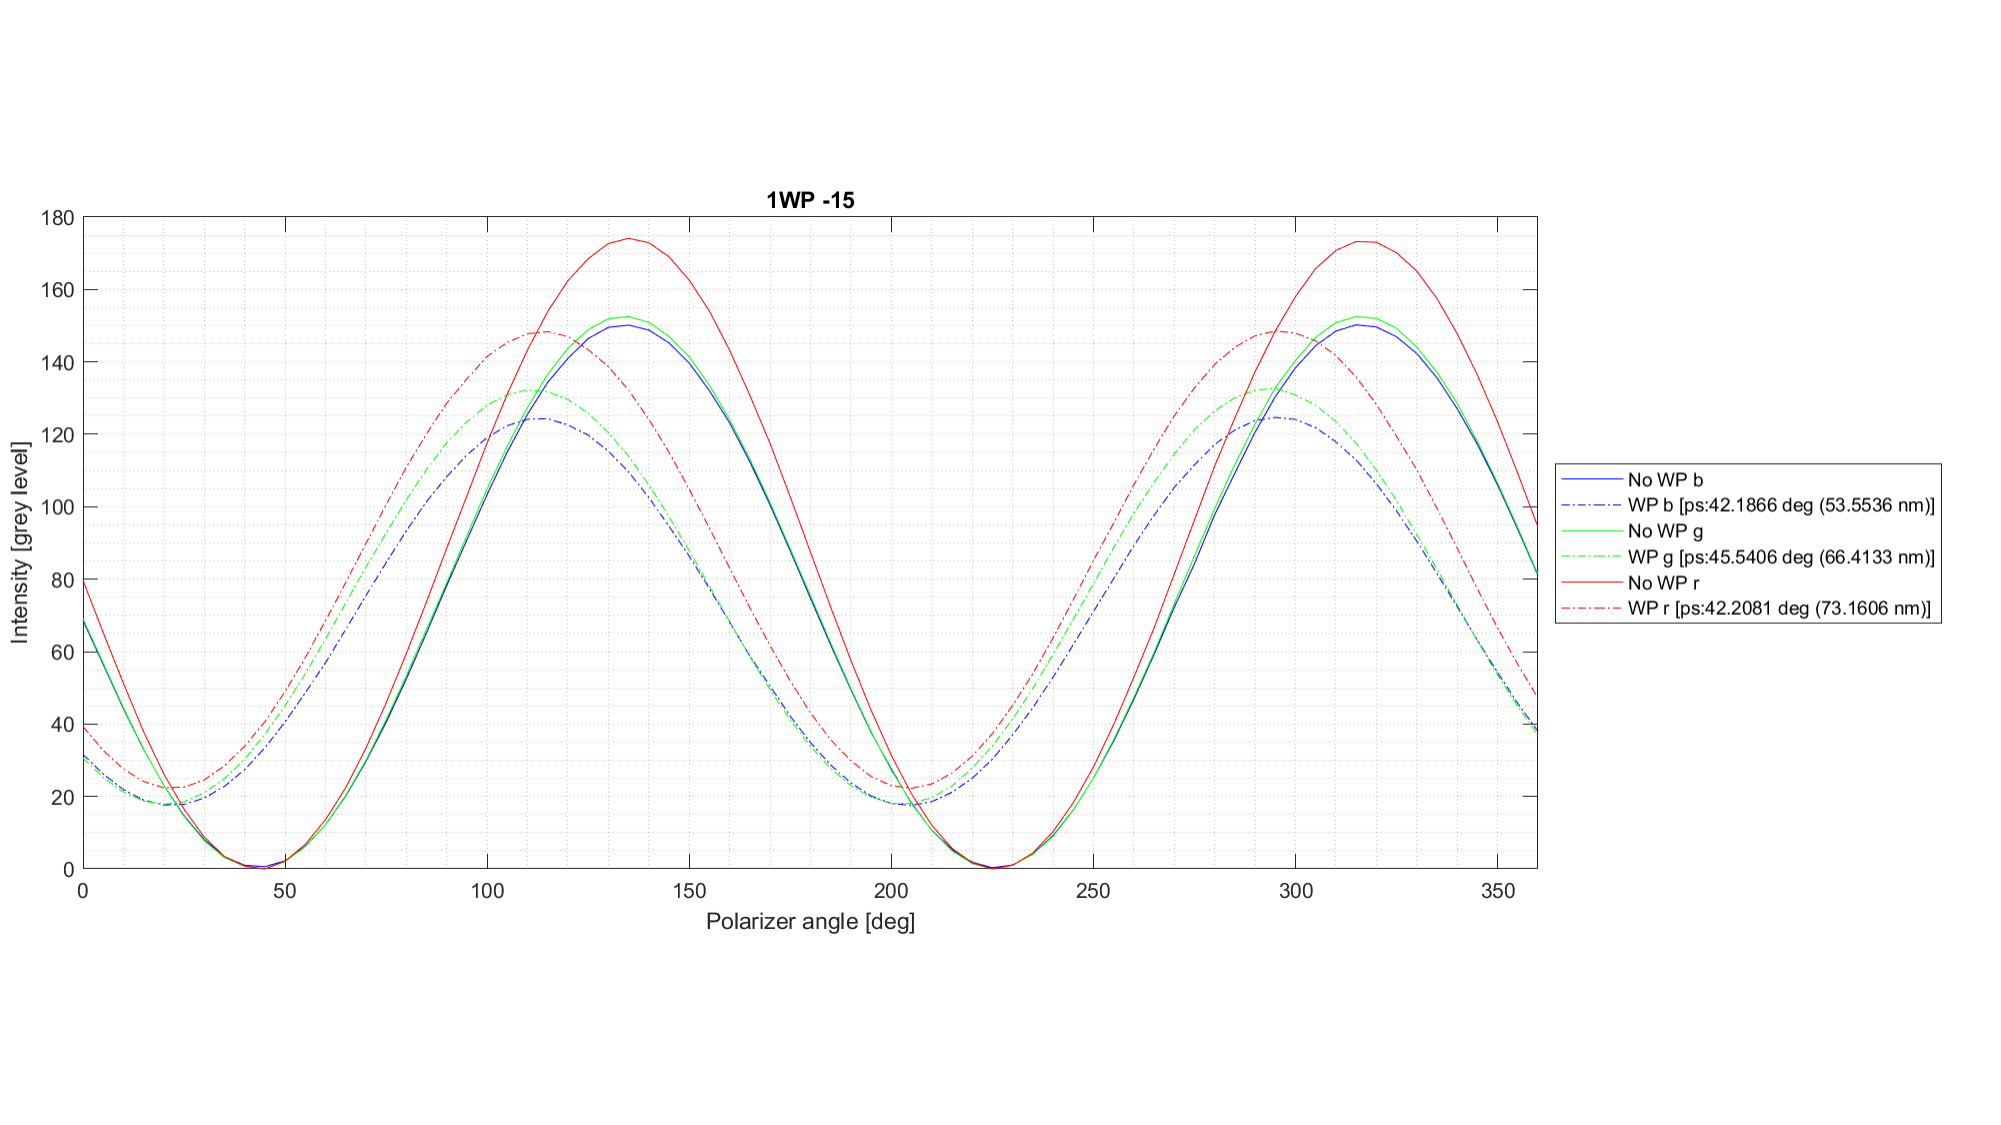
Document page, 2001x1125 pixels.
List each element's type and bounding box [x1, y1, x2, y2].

picture [2, 179, 1997, 946]
